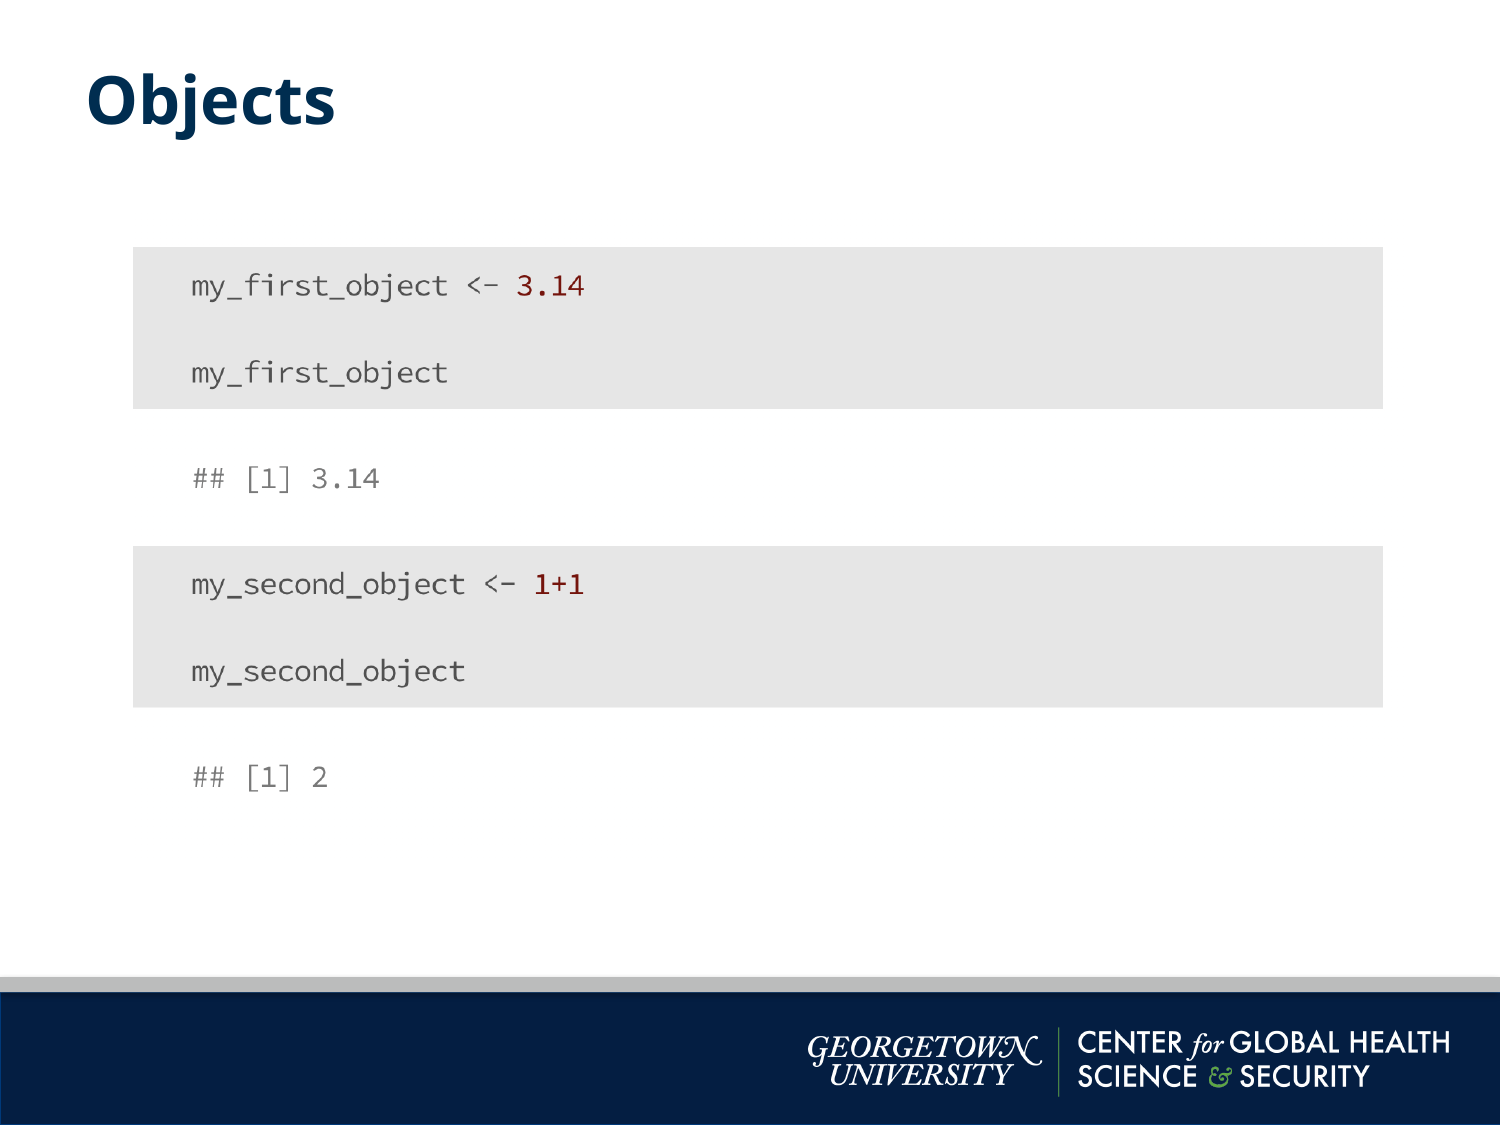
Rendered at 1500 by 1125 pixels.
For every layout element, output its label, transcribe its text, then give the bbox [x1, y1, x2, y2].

picture [133, 208, 1410, 861]
picture [808, 1027, 1449, 1097]
text_box Objects [70, 50, 1153, 238]
